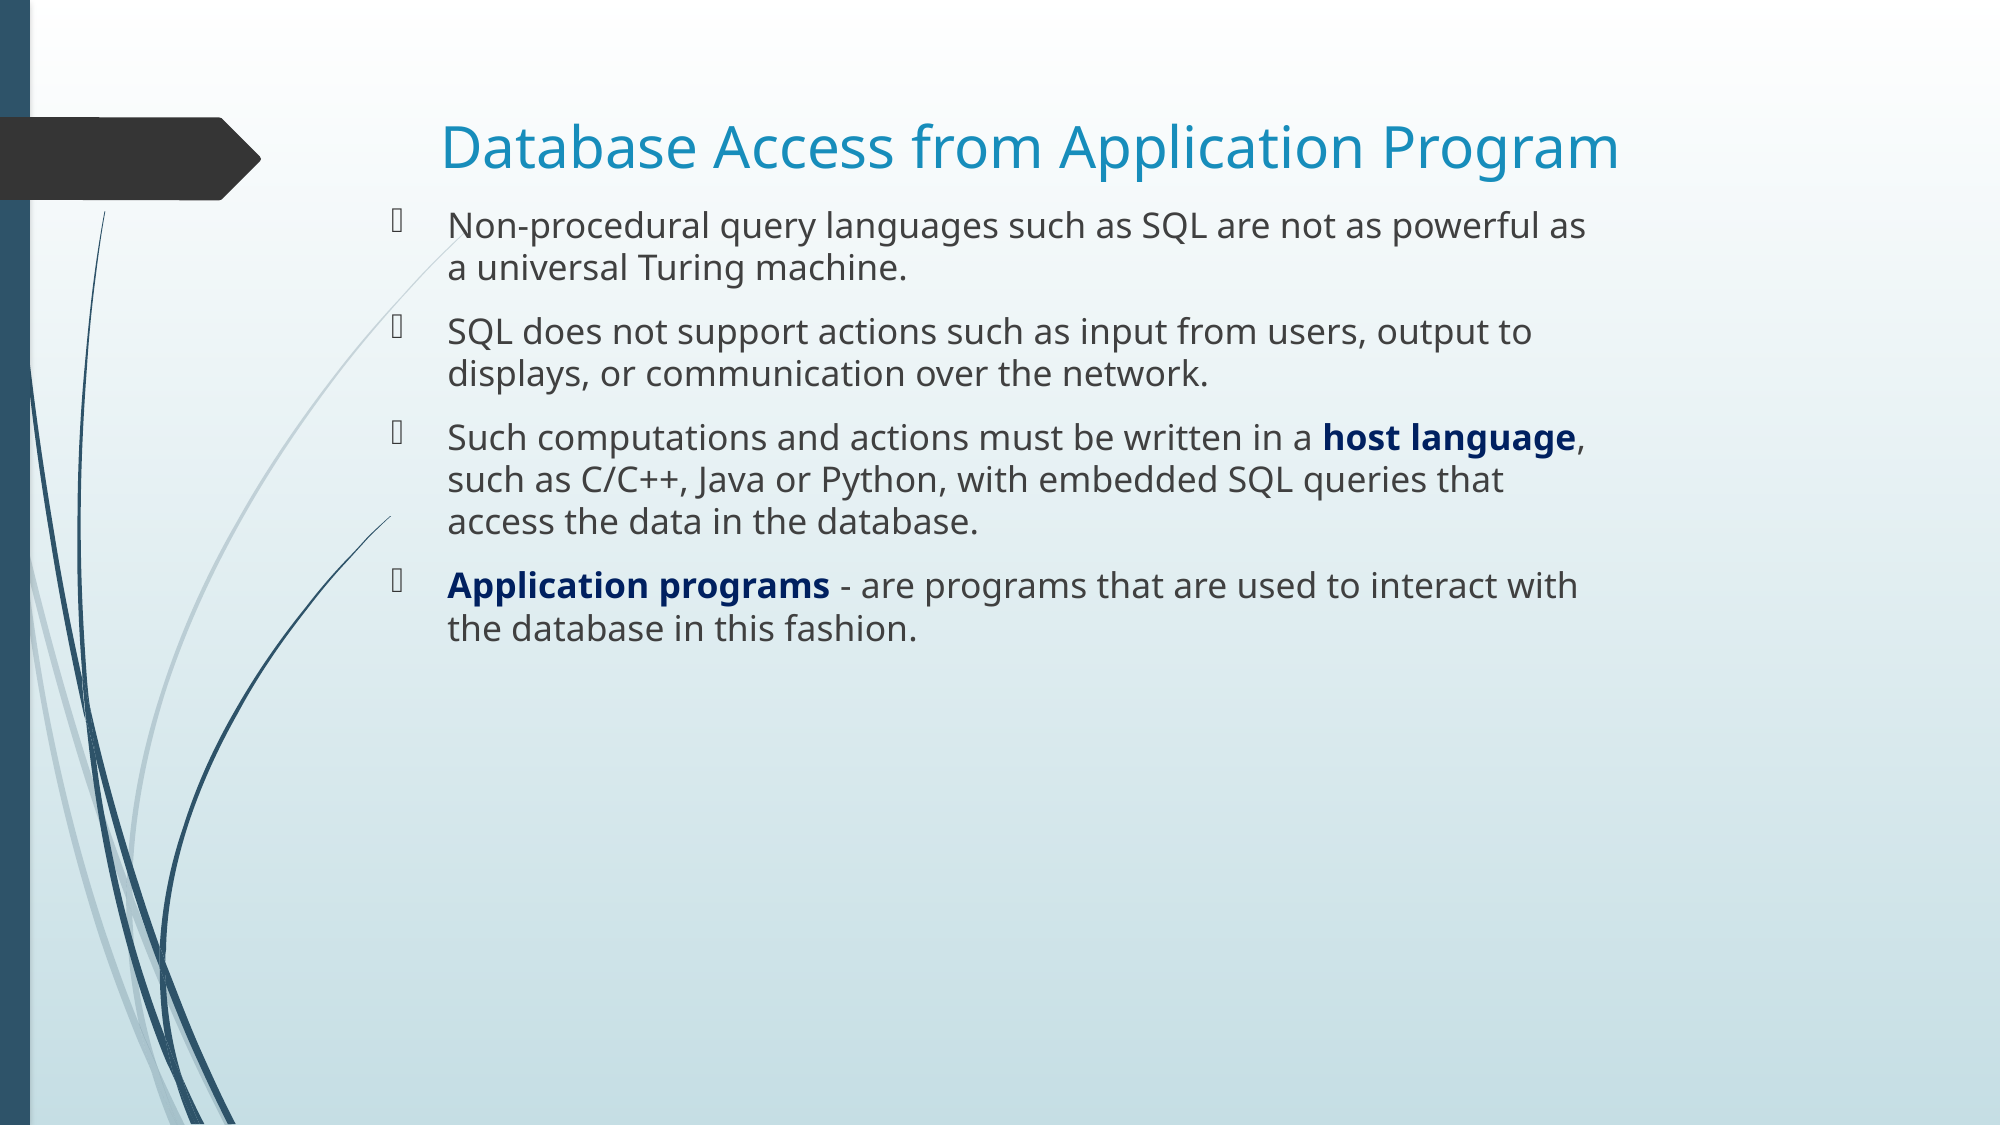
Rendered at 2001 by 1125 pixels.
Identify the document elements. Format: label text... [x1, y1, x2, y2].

list Non-procedural query languages such as SQL are not as powerful as a universal Turing machine. SQL does not support actions such as input from users, output to displays, or communication over the network. Such computations and actions must be written in a host language, such as C/C++, Java or Python, with embedded SQL queries that access the data in the database. Application programs - are programs that are used to interact with the database in this fashion. [376, 195, 1621, 1000]
title Database Access from Application Program [425, 102, 1888, 313]
